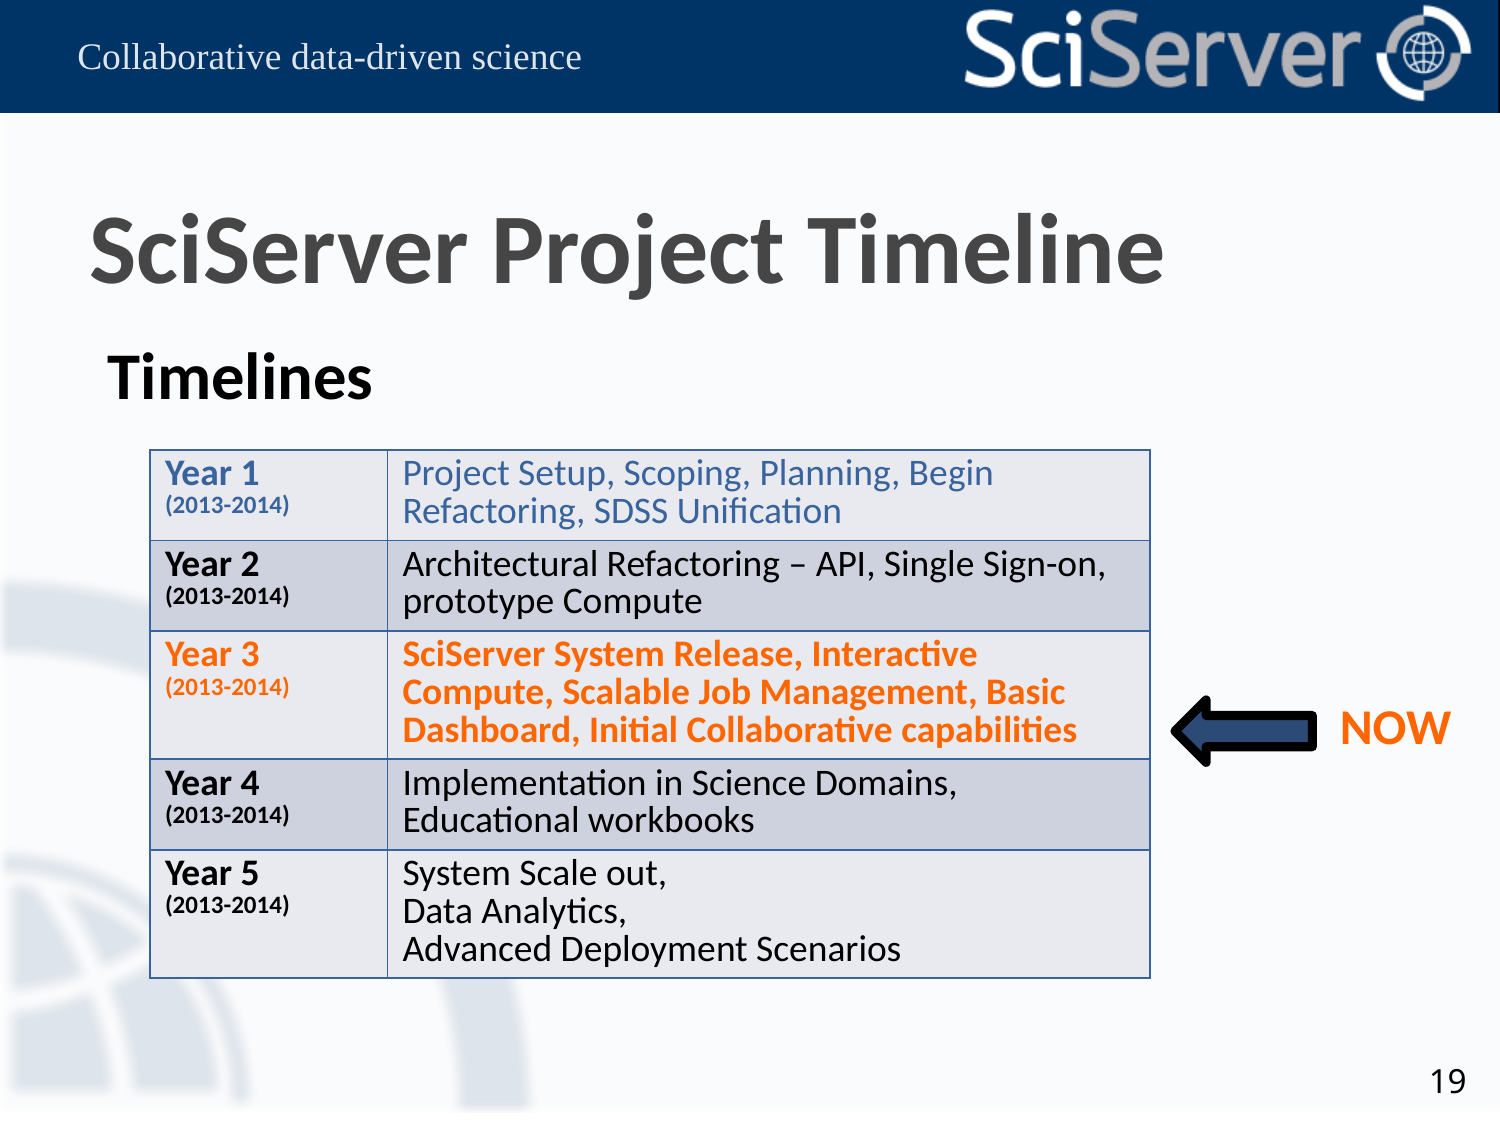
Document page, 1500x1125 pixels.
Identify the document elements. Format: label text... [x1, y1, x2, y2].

title SciServer Project Timeline [75, 162, 1425, 325]
text_box [1170, 695, 1317, 767]
slide_number 19 [1400, 1038, 1482, 1113]
table_cell SciServer System Release, Interactive Compute, Scalable Job Management, Basic Dashboard, Initial Collaborative capabilities [388, 632, 1149, 758]
table_cell Year 2 (2013-2014) [151, 541, 387, 630]
table_cell Year 3 (2013-2014) [151, 632, 387, 758]
table_cell Architectural Refactoring – API, Single Sign-on, prototype Compute [388, 541, 1149, 630]
picture [0, 0, 1500, 113]
table_cell Year 5 (2013-2014) [151, 851, 387, 977]
table_cell Implementation in Science Domains, Educational workbooks [388, 760, 1149, 849]
text_box NOW [1324, 687, 1488, 763]
list Timelines [75, 325, 1425, 988]
table_cell Year 4 (2013-2014) [151, 760, 387, 849]
table_header Year 1 (2013-2014) [151, 451, 387, 540]
table_cell System Scale out, Data Analytics, Advanced Deployment Scenarios [388, 851, 1149, 977]
table_header Project Setup, Scoping, Planning, Begin Refactoring, SDSS Unification [388, 451, 1149, 540]
